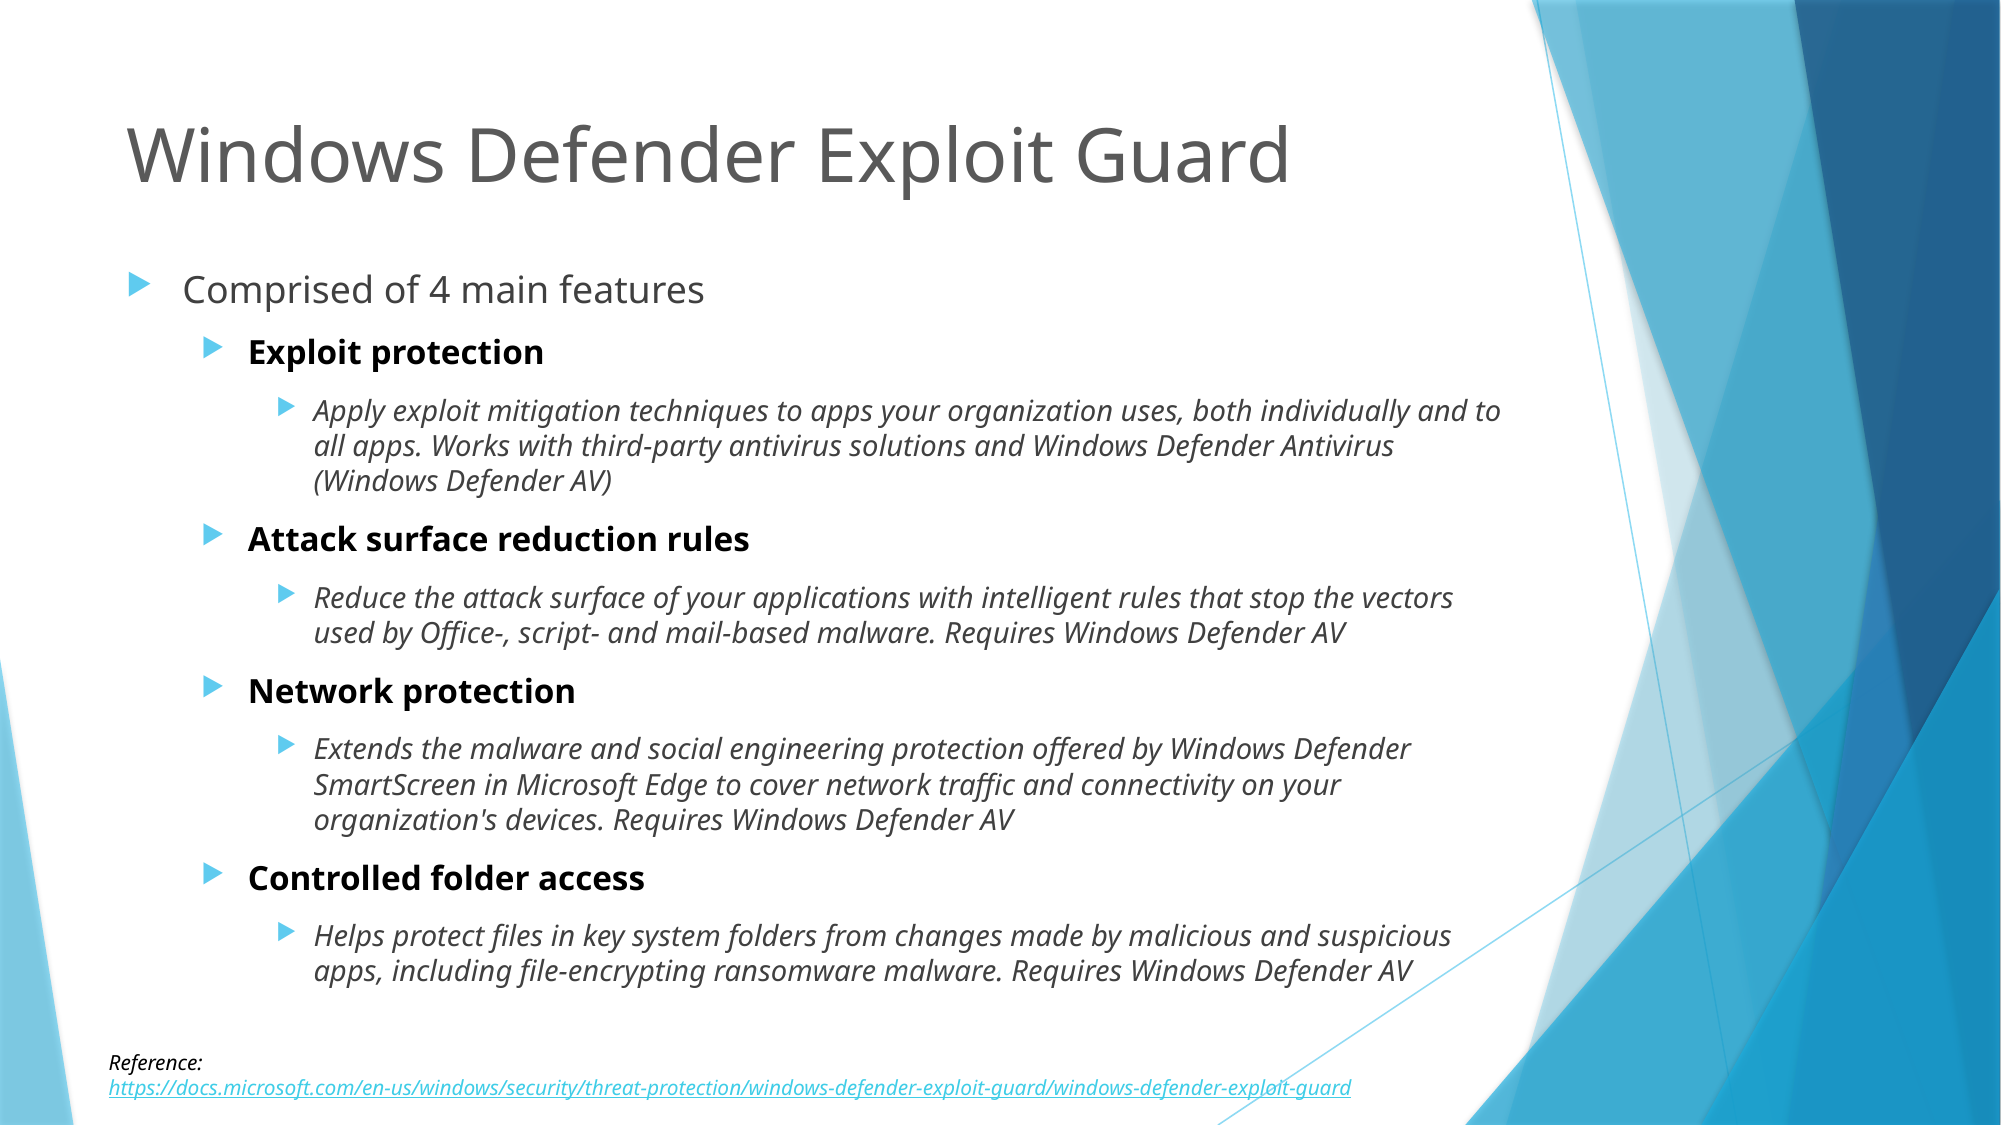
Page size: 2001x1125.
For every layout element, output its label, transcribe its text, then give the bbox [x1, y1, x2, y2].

title Windows Defender Exploit Guard [111, 99, 1522, 258]
text_box Reference: https://docs.microsoft.com/en-us/windows/security/threat-protection/windows-defender-exploit-guard/windows-defender-exploit-guard [93, 1041, 1457, 1110]
list Comprised of 4 main features Exploit protection Apply exploit mitigation techniques to apps your organization uses, both individually and to all apps. Works with third-party antivirus solutions and Windows Defender Antivirus (Windows Defender AV) Attack surface reduction rules Reduce the attack surface of your applications with intelligent rules that stop the vectors used by Office-, script- and mail-based malware. Requires Windows Defender AV Network protection Extends the malware and social engineering protection offered by Windows Defender SmartScreen in Microsoft Edge to cover network traffic and connectivity on your organization's devices. Requires Windows Defender AV Controlled folder access Helps protect files in key system folders from changes made by malicious and suspicious apps, including file-encrypting ransomware malware. Requires Windows Defender AV [111, 258, 1522, 1108]
